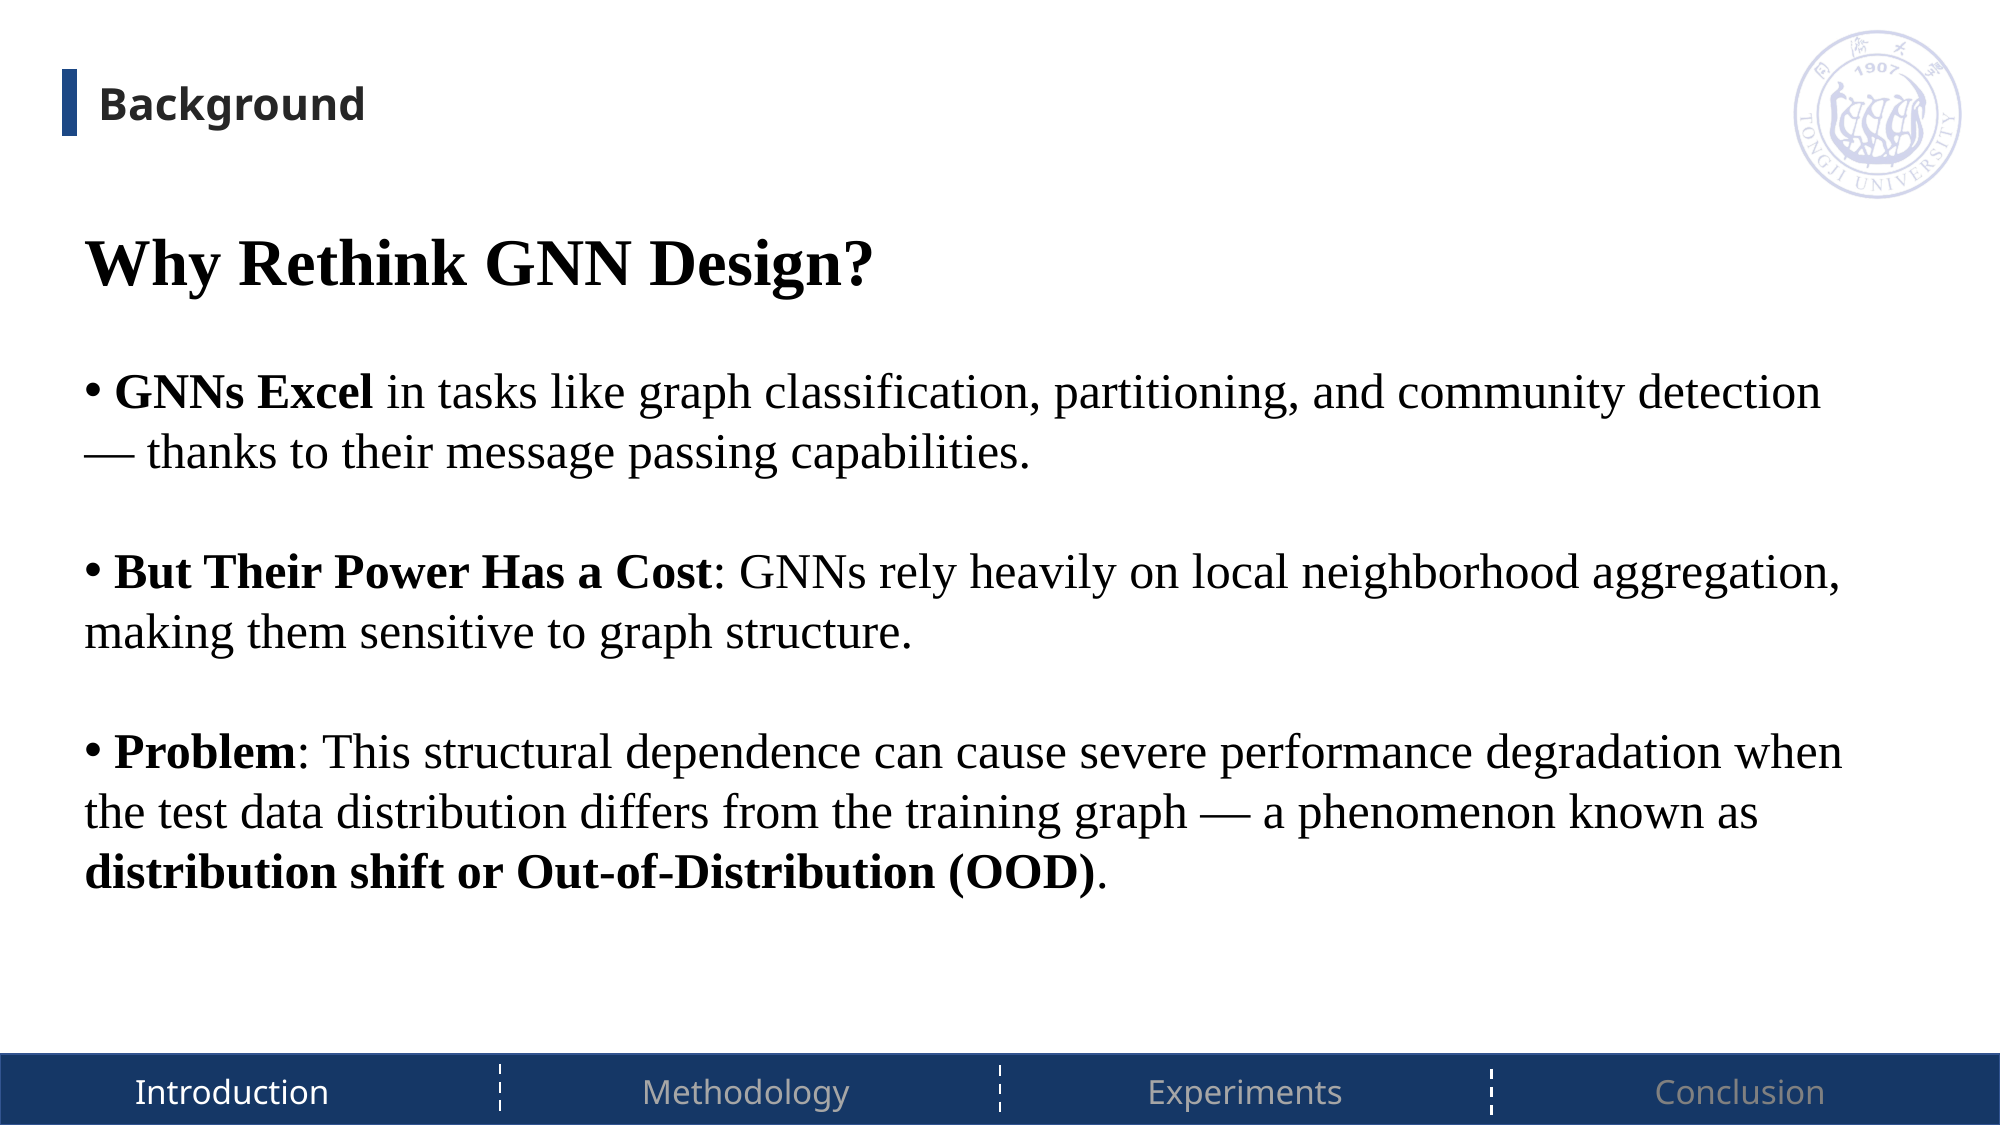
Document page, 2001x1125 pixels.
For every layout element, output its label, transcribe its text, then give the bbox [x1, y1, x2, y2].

text_box Background [83, 68, 472, 137]
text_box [0, 1054, 2000, 1125]
picture [1756, 0, 2000, 295]
text_box Why Rethink GNN Design? GNNs Excel in tasks like graph classification, partitioning, and community detection — thanks to their message passing capabilities. But Their Power Has a Cost: GNNs rely heavily on local neighborhood aggregation, making them sensitive to graph structure. Problem: This structural dependence can cause severe performance degradation when the test data distribution differs from the training graph — a phenomenon known as distribution shift or Out-of-Distribution (OOD). [69, 211, 1900, 907]
